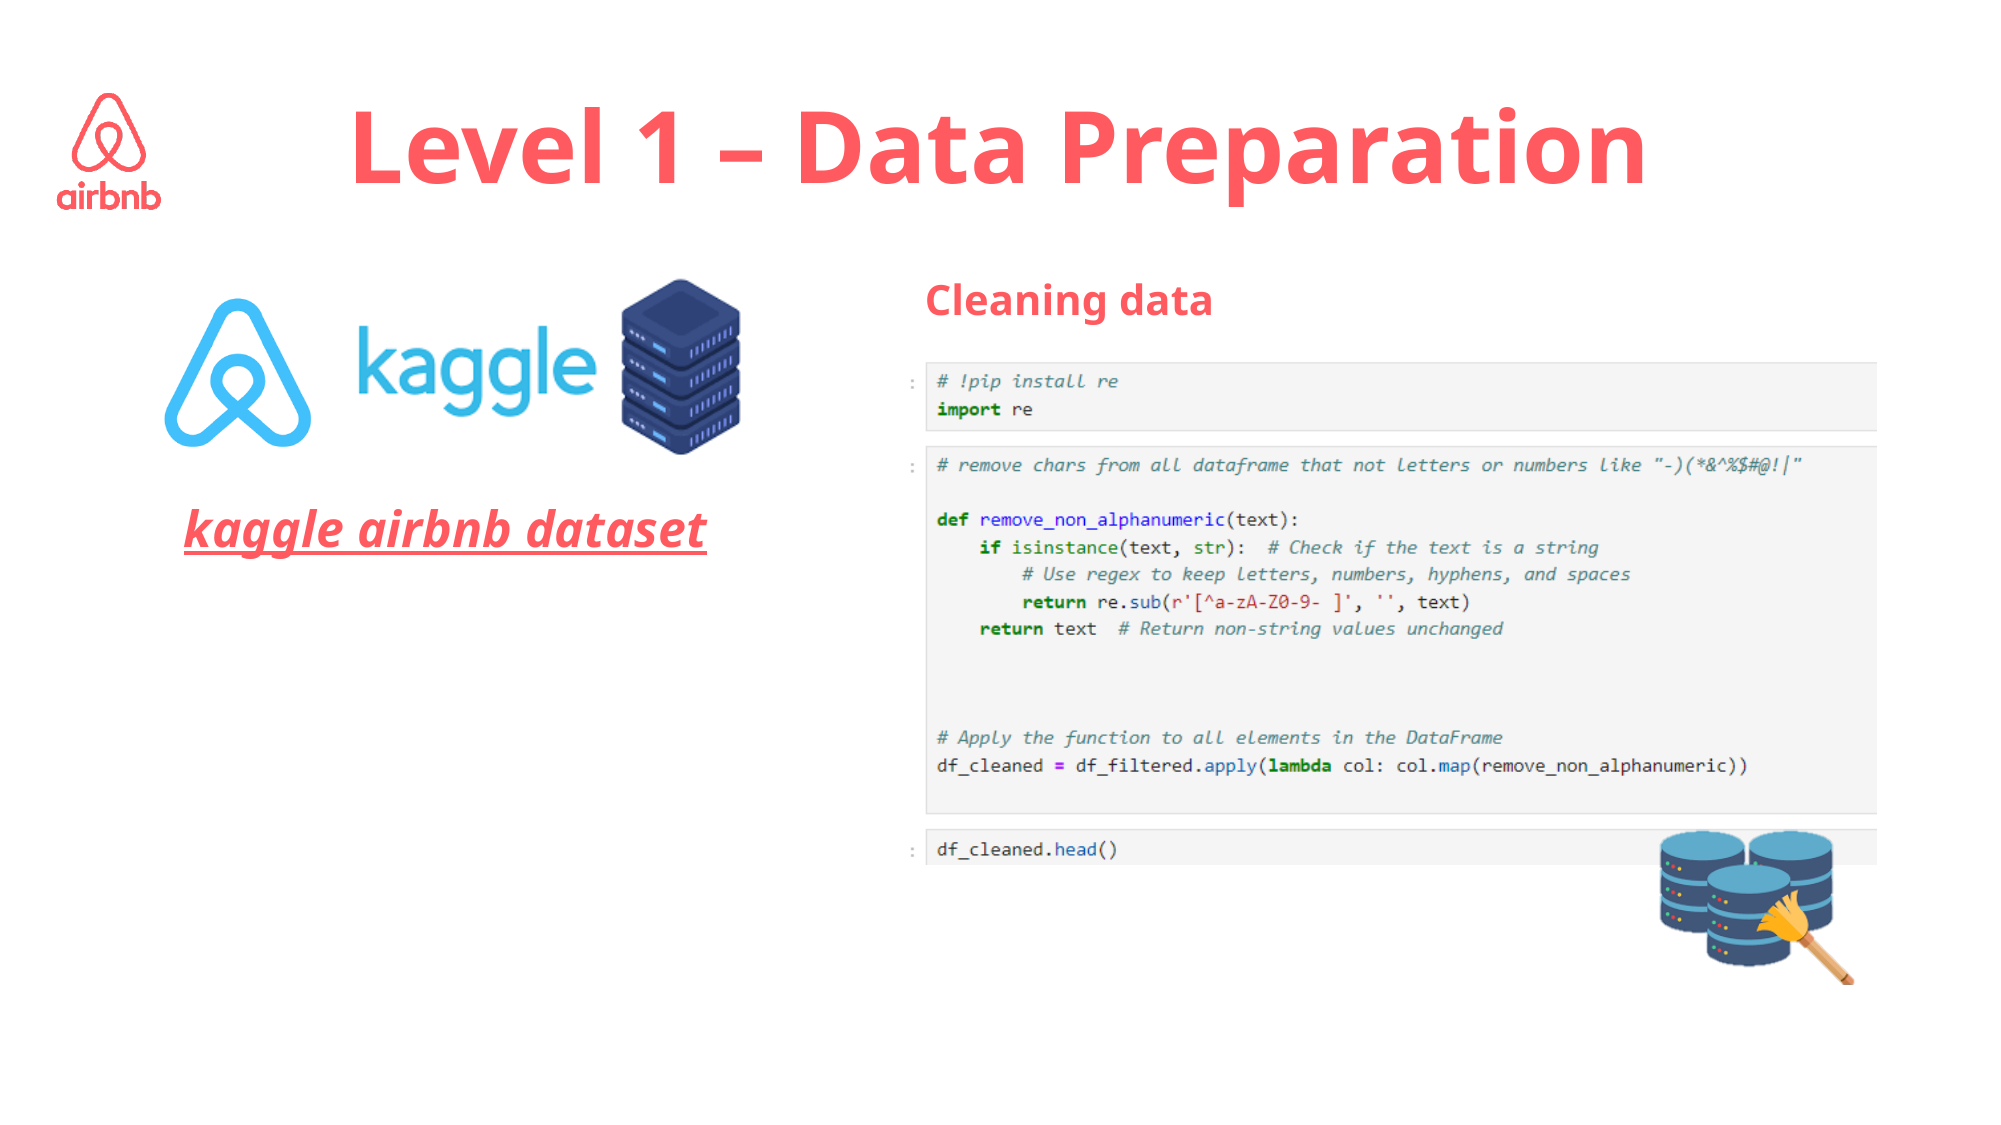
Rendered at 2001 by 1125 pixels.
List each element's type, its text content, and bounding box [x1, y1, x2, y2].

title Level 1 – Data Preparation [162, 89, 1838, 213]
text_box kaggle airbnb dataset [169, 489, 766, 688]
text_box Cleaning data [910, 266, 1613, 331]
picture [336, 229, 766, 516]
picture [163, 298, 312, 447]
picture [53, 91, 162, 211]
picture [910, 357, 1881, 1000]
